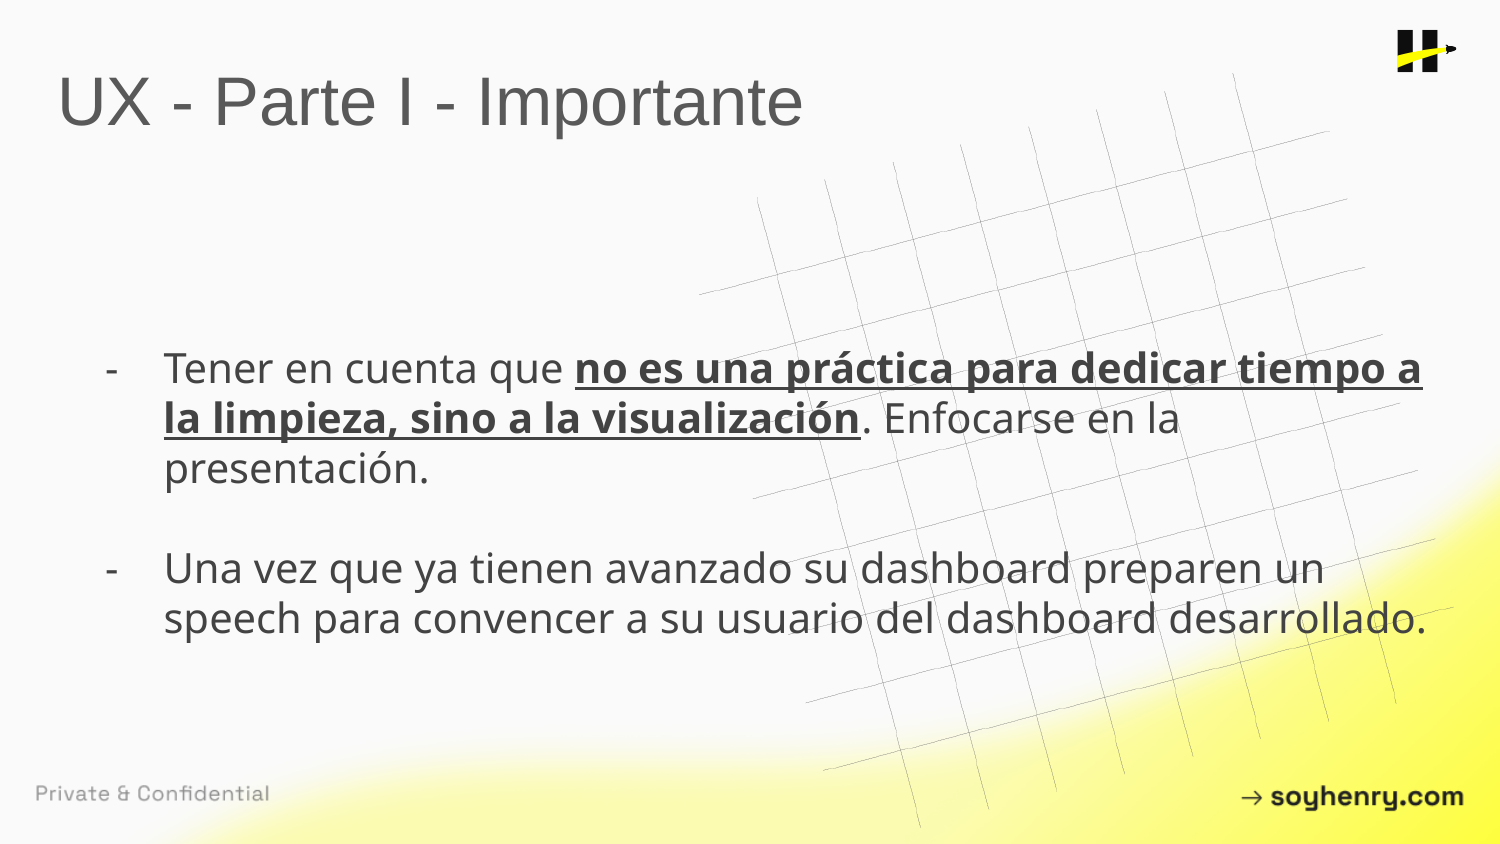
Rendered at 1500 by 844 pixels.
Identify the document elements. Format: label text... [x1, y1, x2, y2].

title UX - Parte I - Importante [42, 23, 1265, 184]
text_box Tener en cuenta que no es una práctica para dedicar tiempo a la limpieza, sino a la visualización. Enfocarse en la presentación. Una vez que ya tienen avanzado su dashboard preparen un speech para convencer a su usuario del dashboard desarrollado. [73, 226, 1447, 606]
picture [0, 0, 1500, 844]
